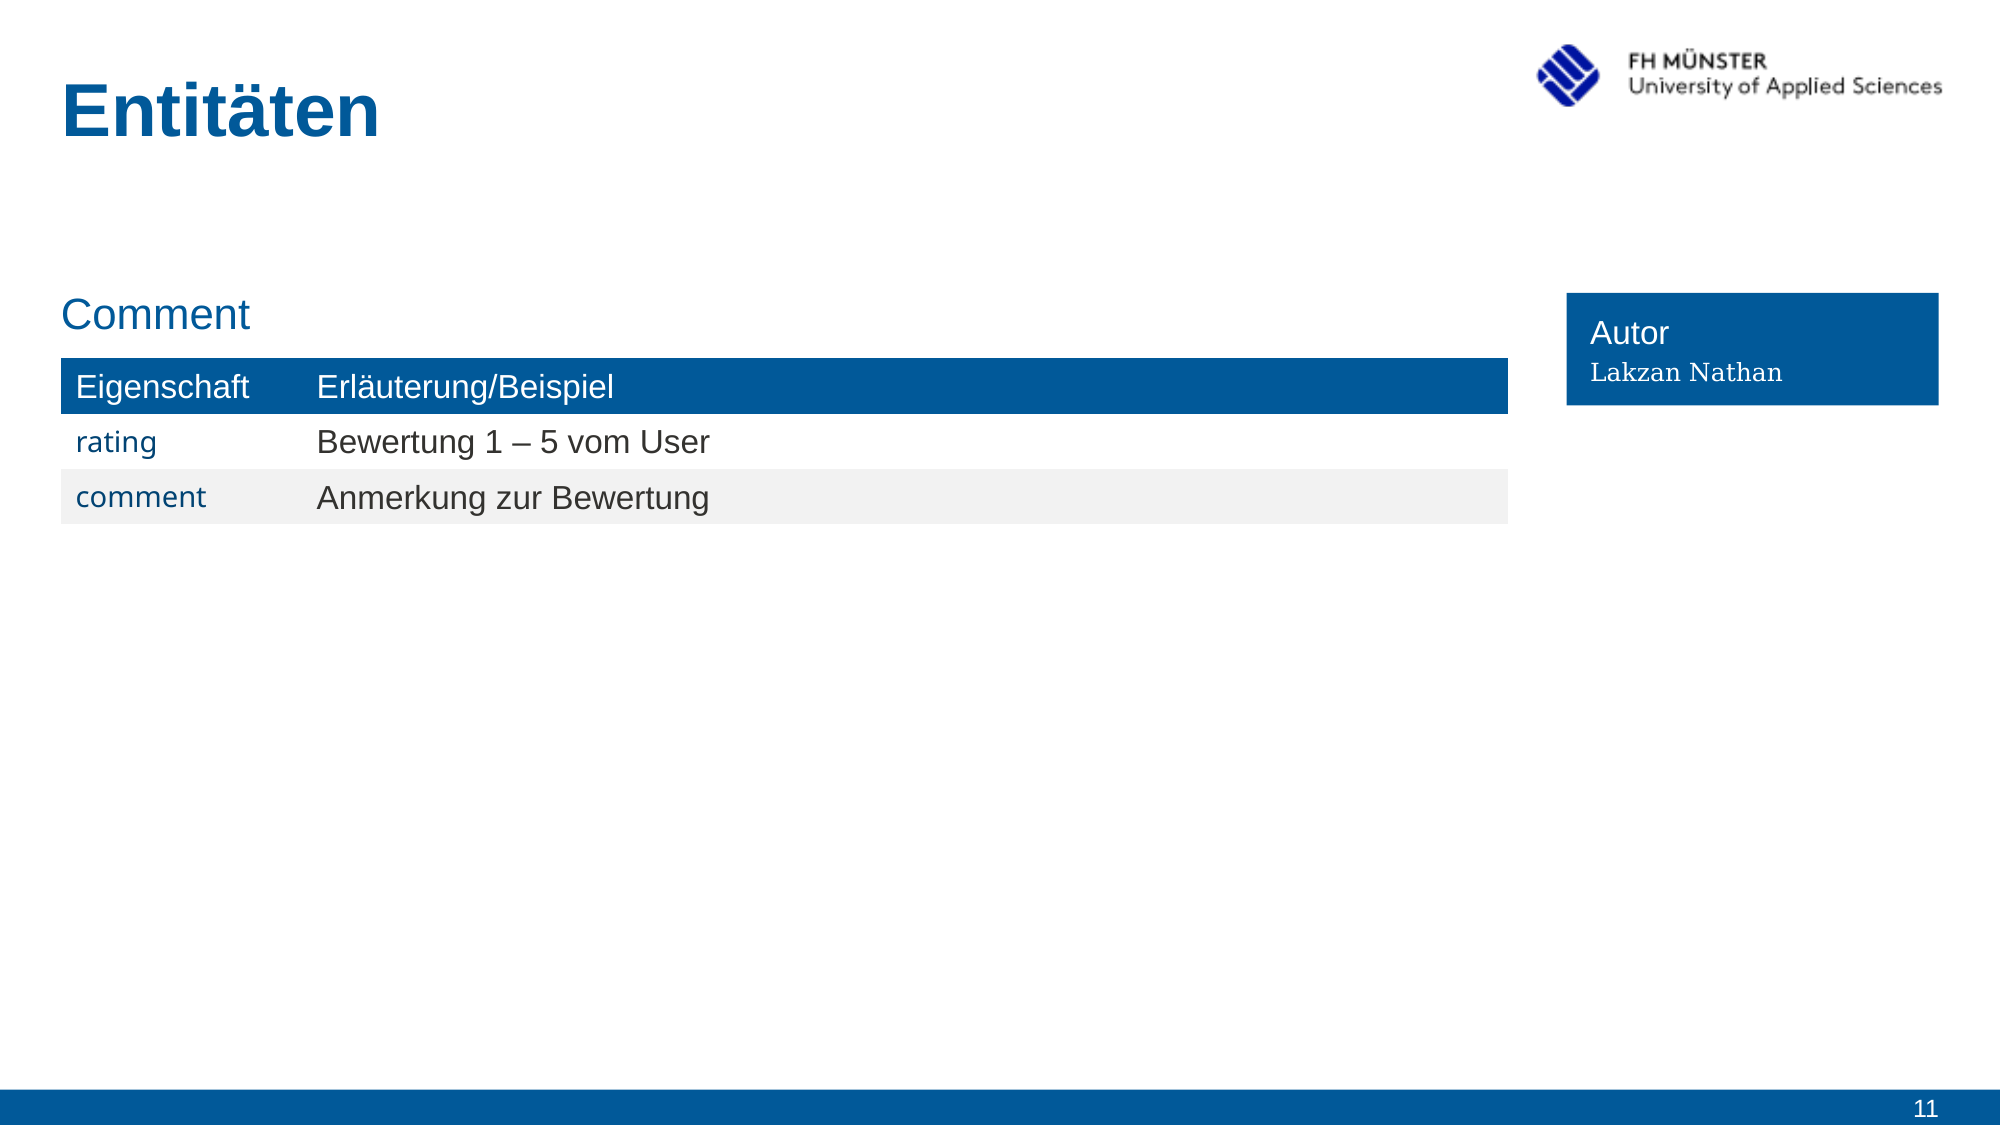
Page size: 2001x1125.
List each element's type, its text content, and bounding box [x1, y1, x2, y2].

table_cell rating [61, 414, 302, 469]
table_cell comment [61, 469, 302, 524]
table_header Erläuterung/Beispiel [302, 358, 1508, 414]
table_cell Bewertung 1 – 5 vom User [302, 414, 1508, 469]
table_header Eigenschaft [61, 358, 302, 414]
text_box Comment [60, 286, 1508, 339]
text_box Lakzan Nathan [1590, 356, 1916, 387]
text_box Autor [1590, 311, 1916, 352]
title Entitäten [60, 61, 1508, 155]
text_box [1566, 292, 1939, 406]
table_cell Anmerkung zur Bewertung [302, 469, 1508, 524]
